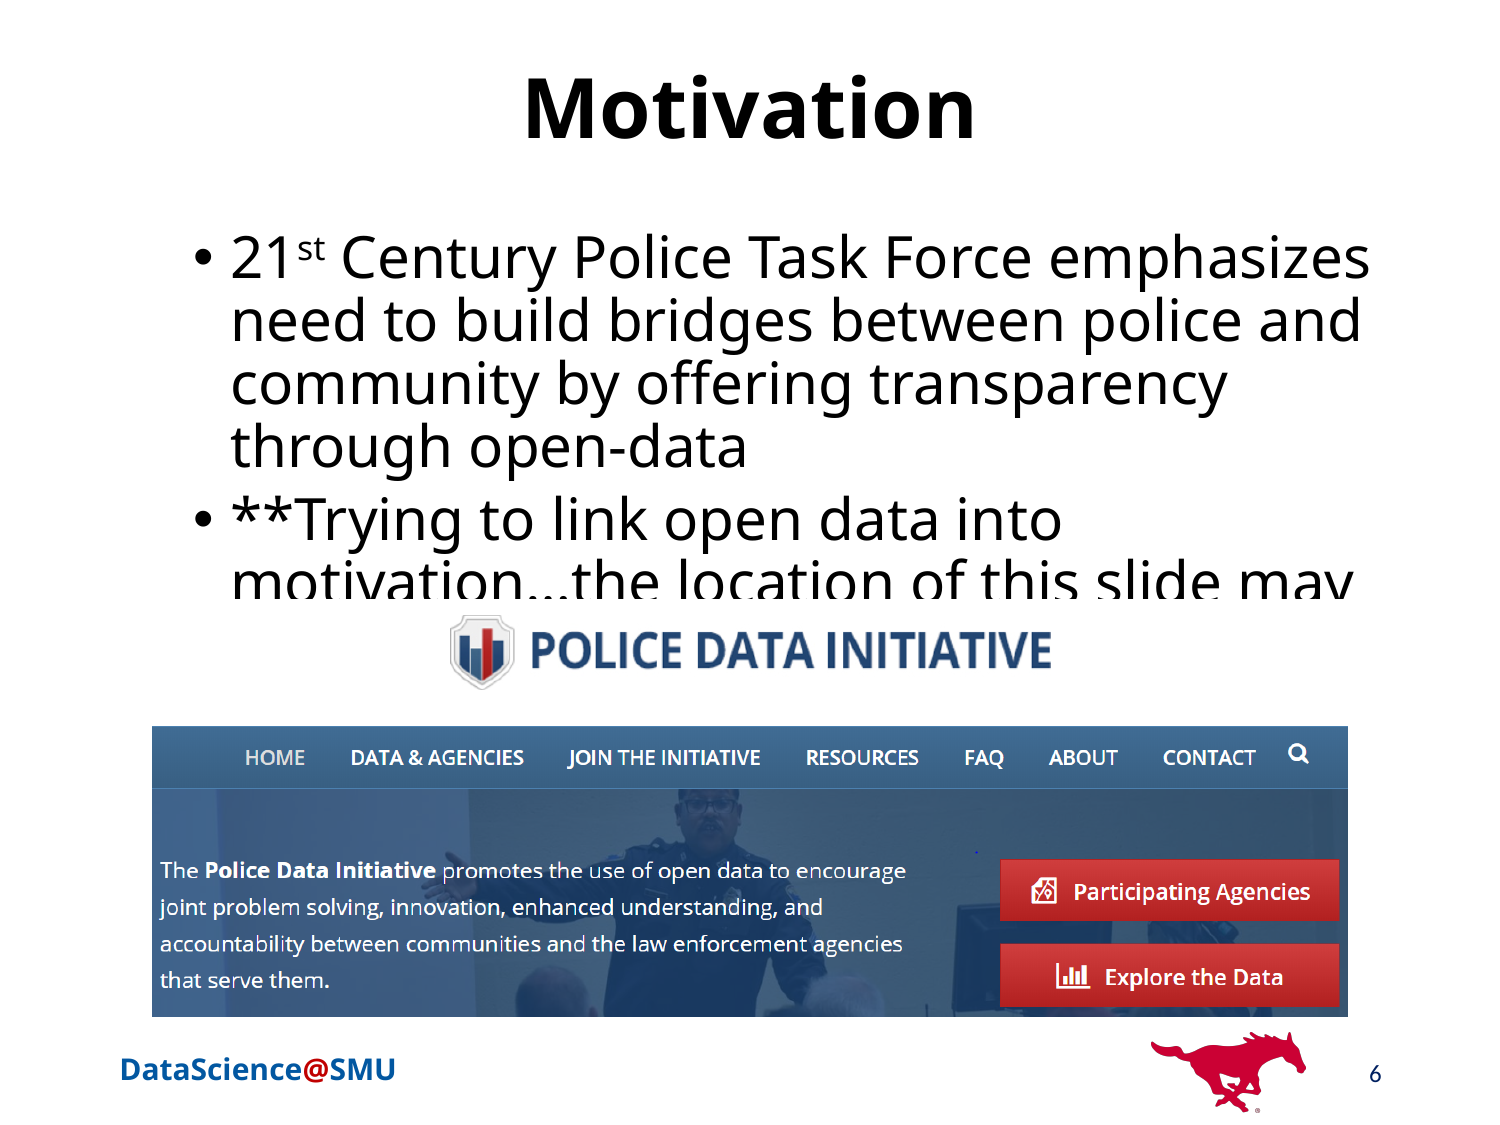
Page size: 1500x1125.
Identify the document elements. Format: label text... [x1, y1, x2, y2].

picture [1151, 1032, 1306, 1042]
slide_number 6 [1059, 1042, 1397, 1103]
title Motivation [103, 3, 1397, 220]
picture [1151, 1103, 1306, 1113]
picture [152, 599, 1348, 1017]
list 21st Century Police Task Force emphasizes need to build bridges between police and community by offering transparency through open-data **Trying to link open data into motivation…the location of this slide may not be ideal [103, 220, 1397, 935]
